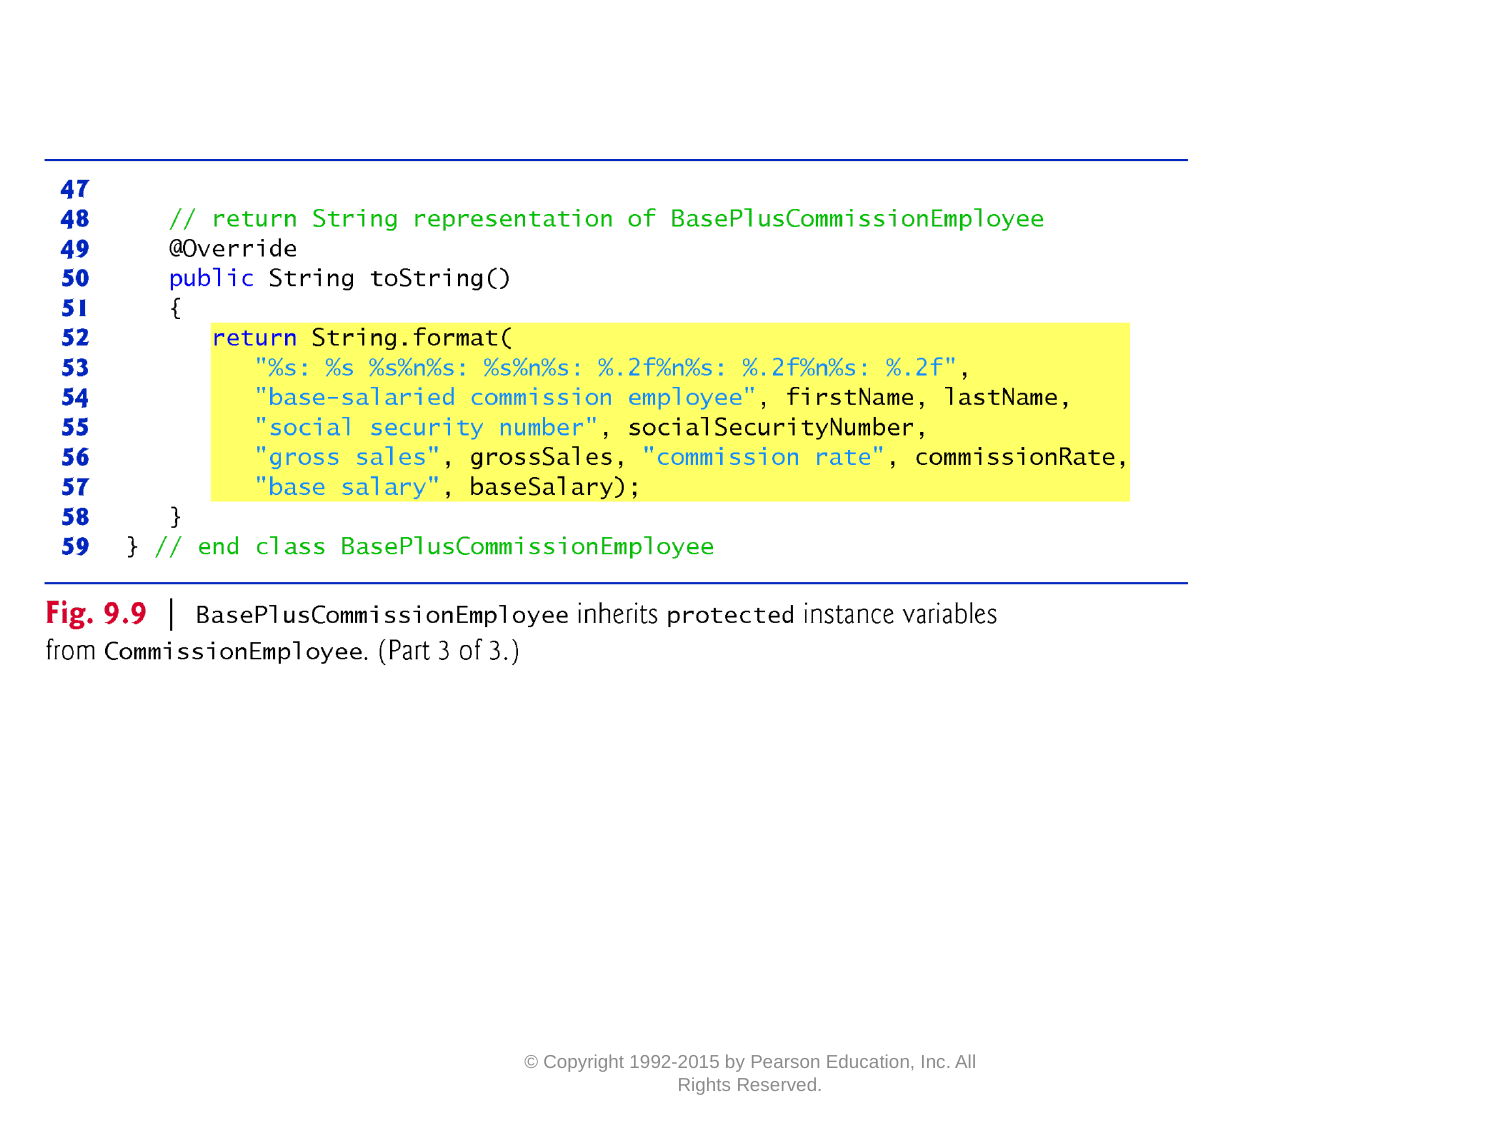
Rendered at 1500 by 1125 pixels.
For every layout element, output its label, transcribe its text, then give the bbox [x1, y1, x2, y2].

picture [0, 106, 1500, 1018]
footer © Copyright 1992-2015 by Pearson Education, Inc. All Rights Reserved. [496, 1042, 1004, 1103]
